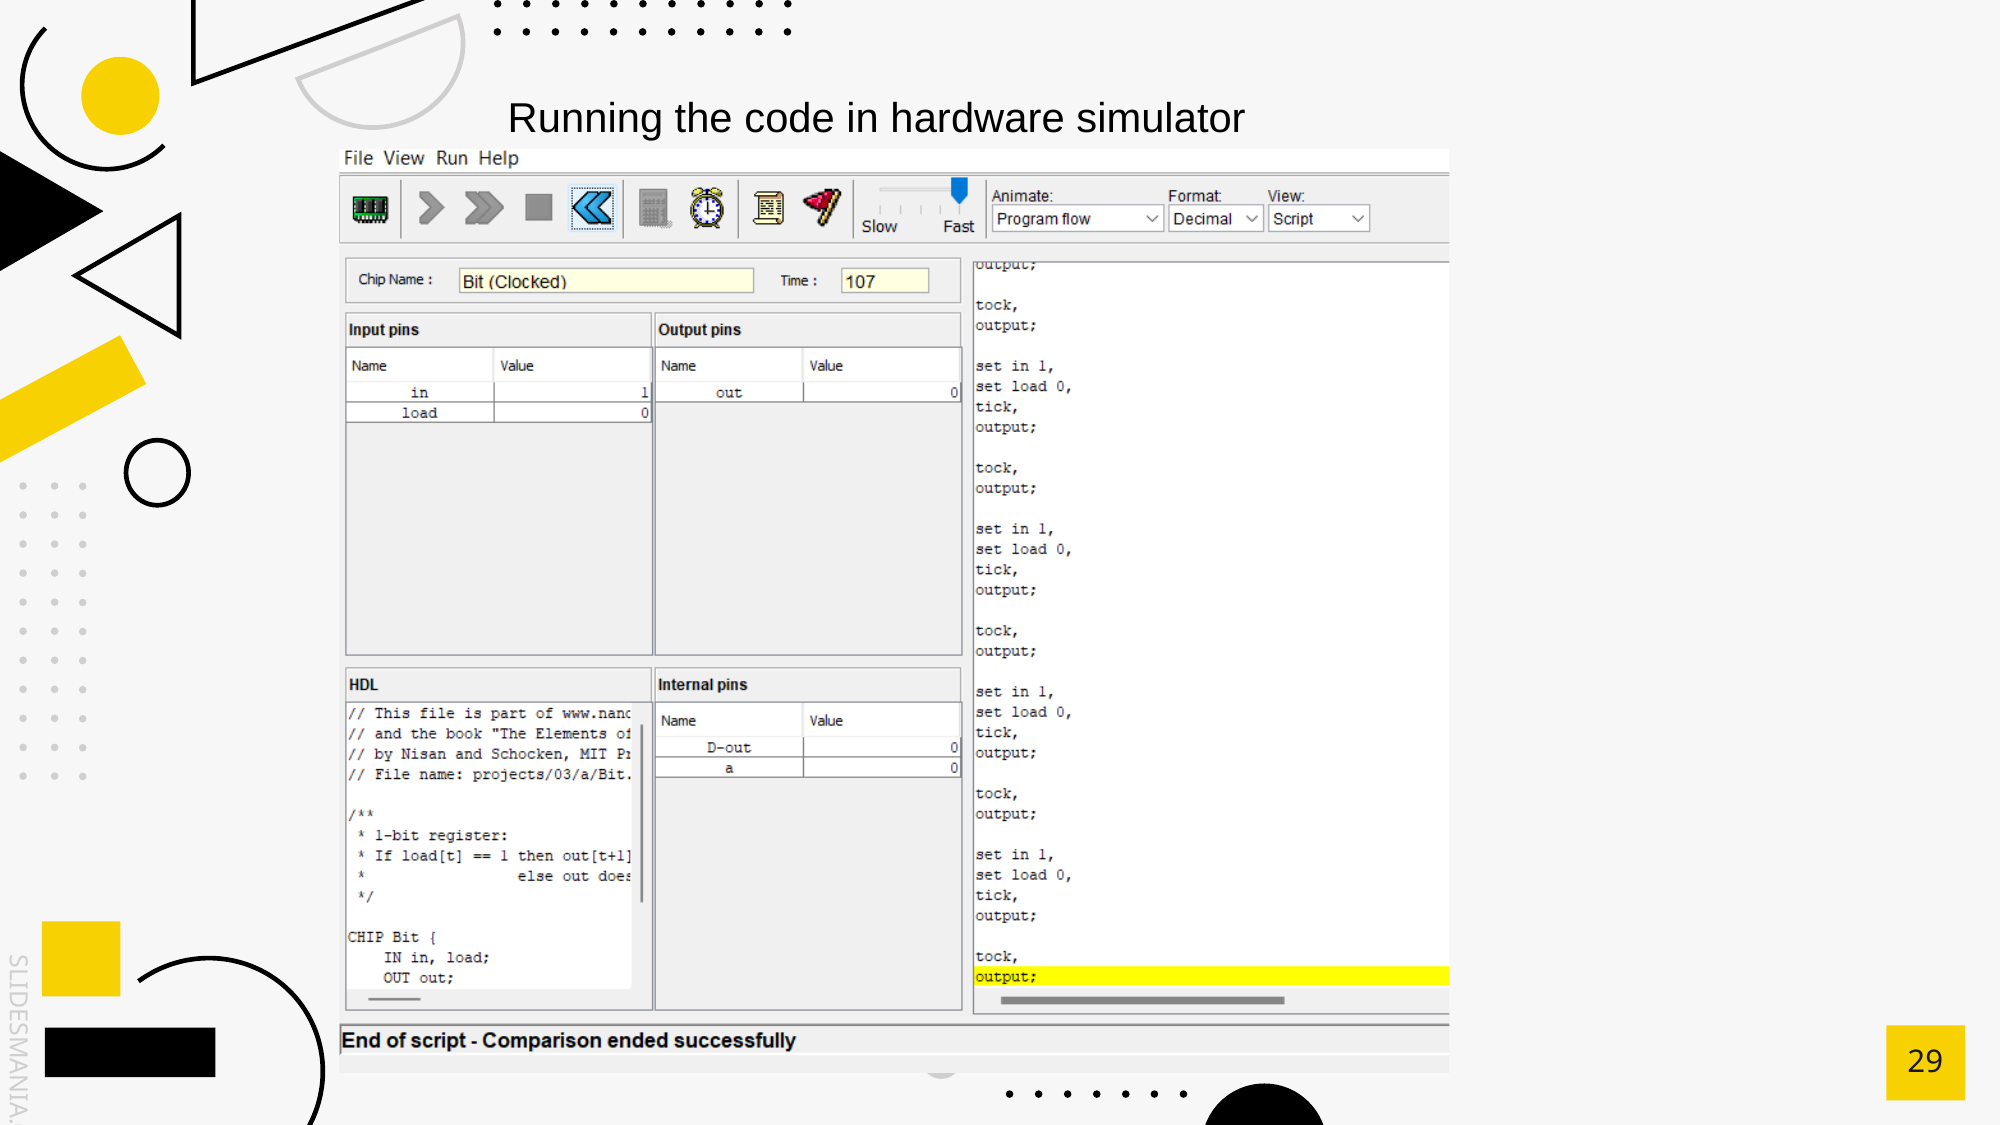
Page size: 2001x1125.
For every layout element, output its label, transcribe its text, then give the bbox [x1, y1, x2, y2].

text_box Running the code in hardware simulator [492, 83, 1297, 147]
slide_number 29 [1865, 1019, 1986, 1106]
picture [339, 148, 1450, 1073]
